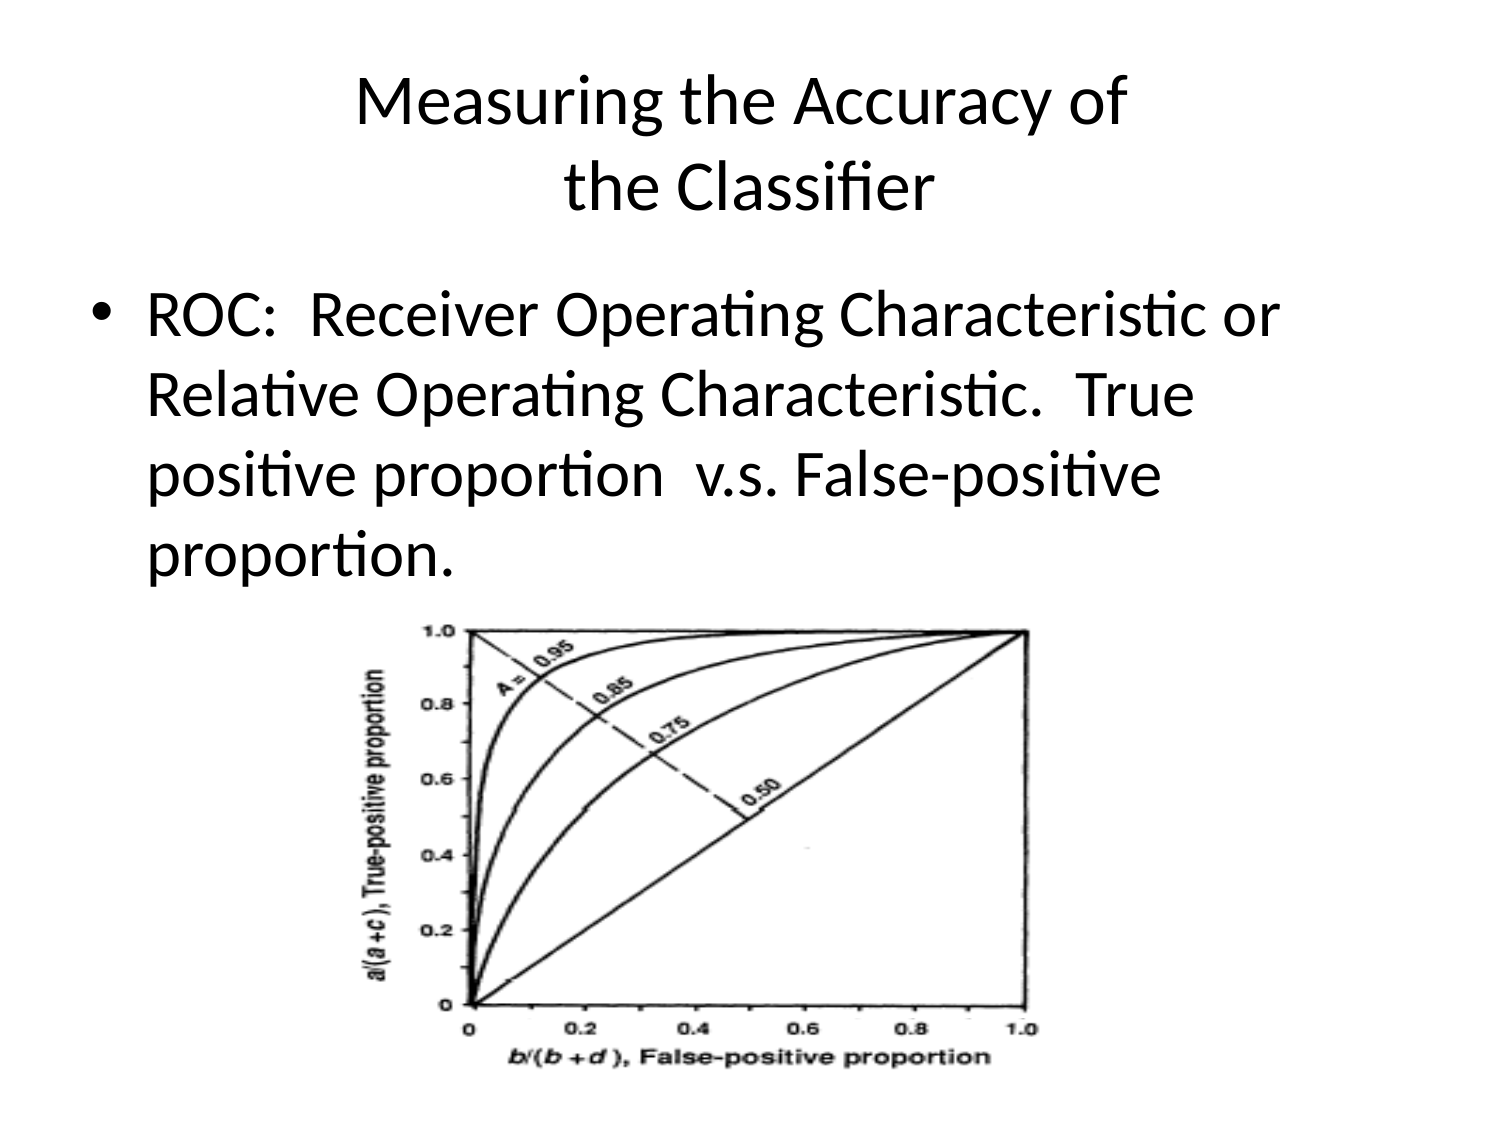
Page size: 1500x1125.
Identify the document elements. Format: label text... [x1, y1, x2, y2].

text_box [337, 612, 1051, 1076]
list ROC: Receiver Operating Characteristic or Relative Operating Characteristic. True positive proportion v.s. False-positive proportion. [75, 262, 1425, 1005]
title Measuring the Accuracy of the Classifier [75, 45, 1425, 233]
